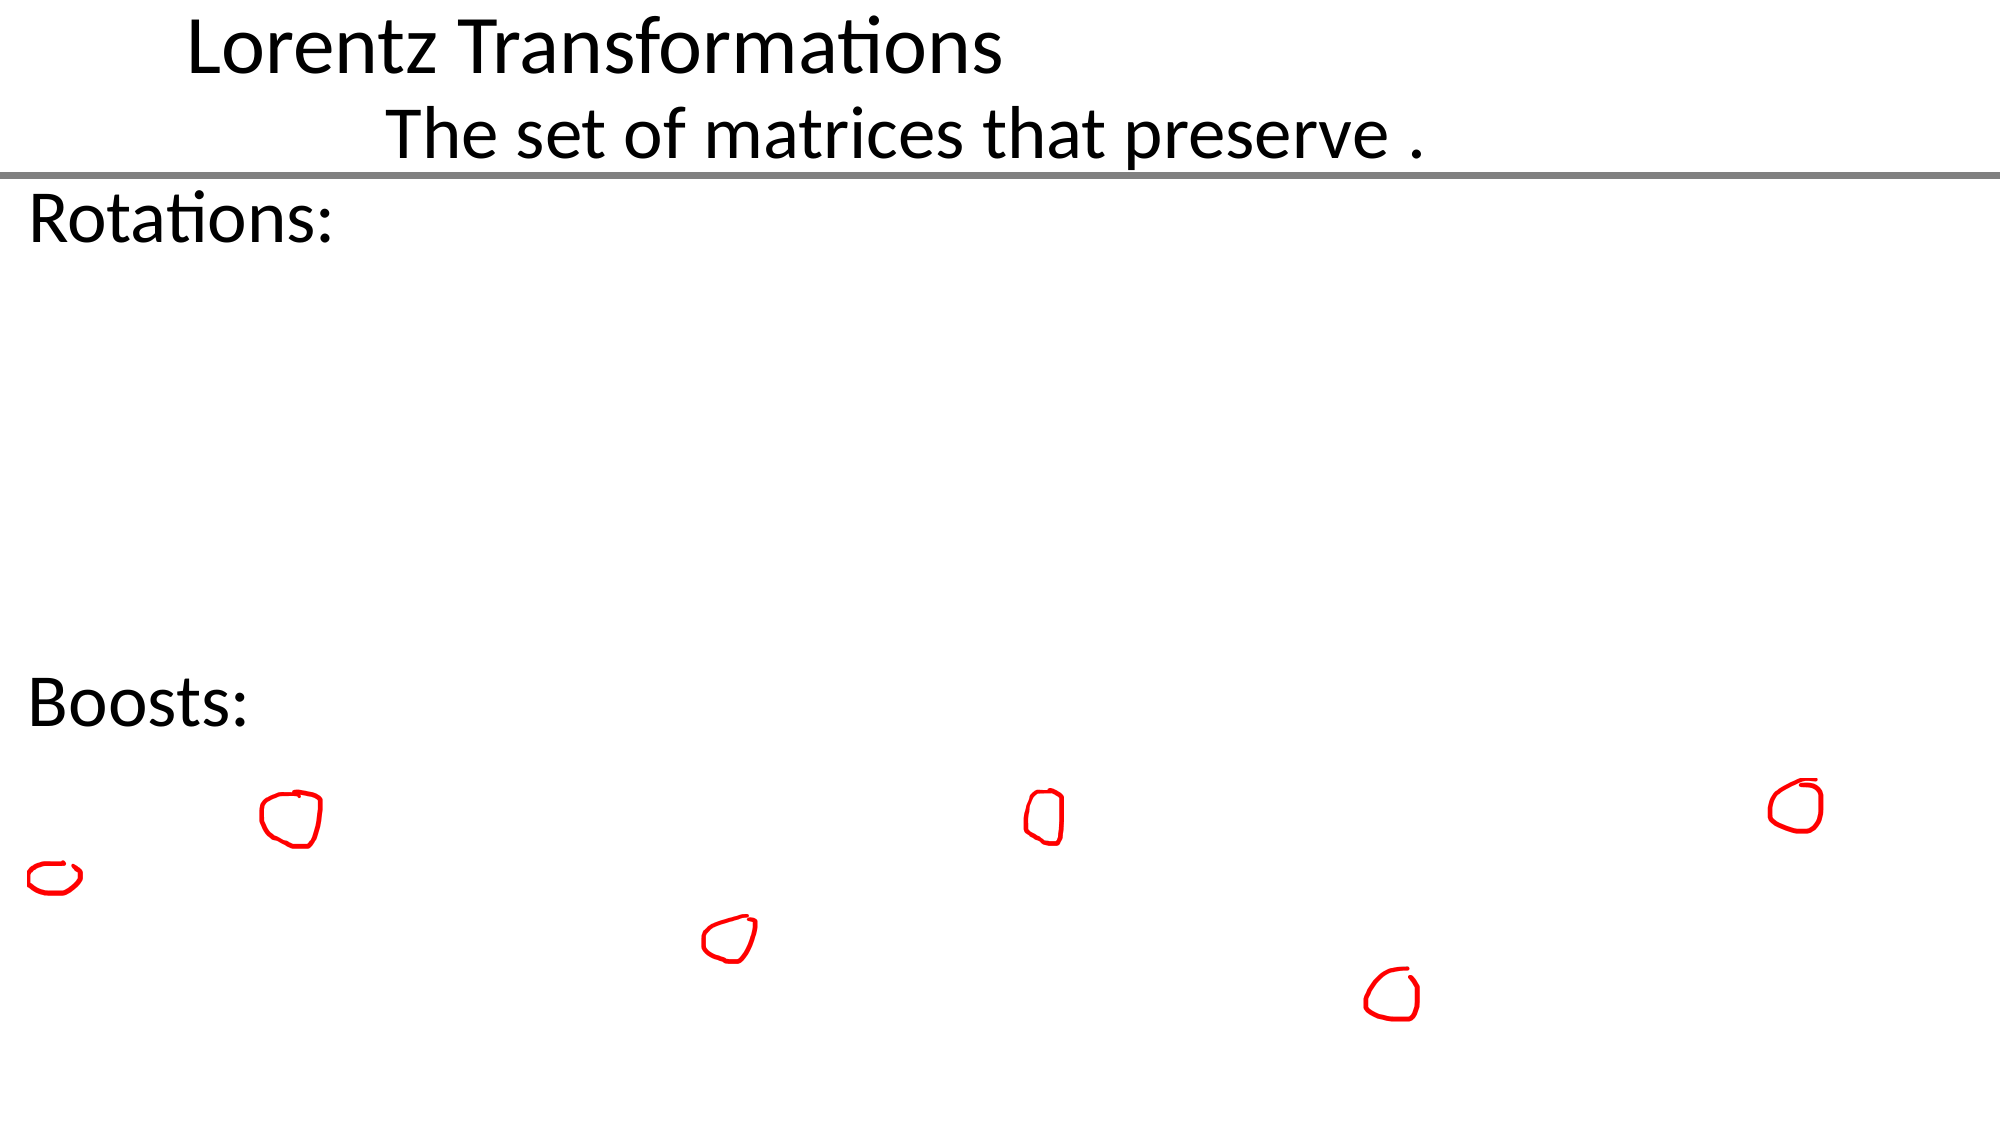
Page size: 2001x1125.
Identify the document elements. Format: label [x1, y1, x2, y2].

text_box [11, 176, 2000, 594]
text_box [11, 159, 2000, 175]
text_box [0, 644, 2000, 1037]
